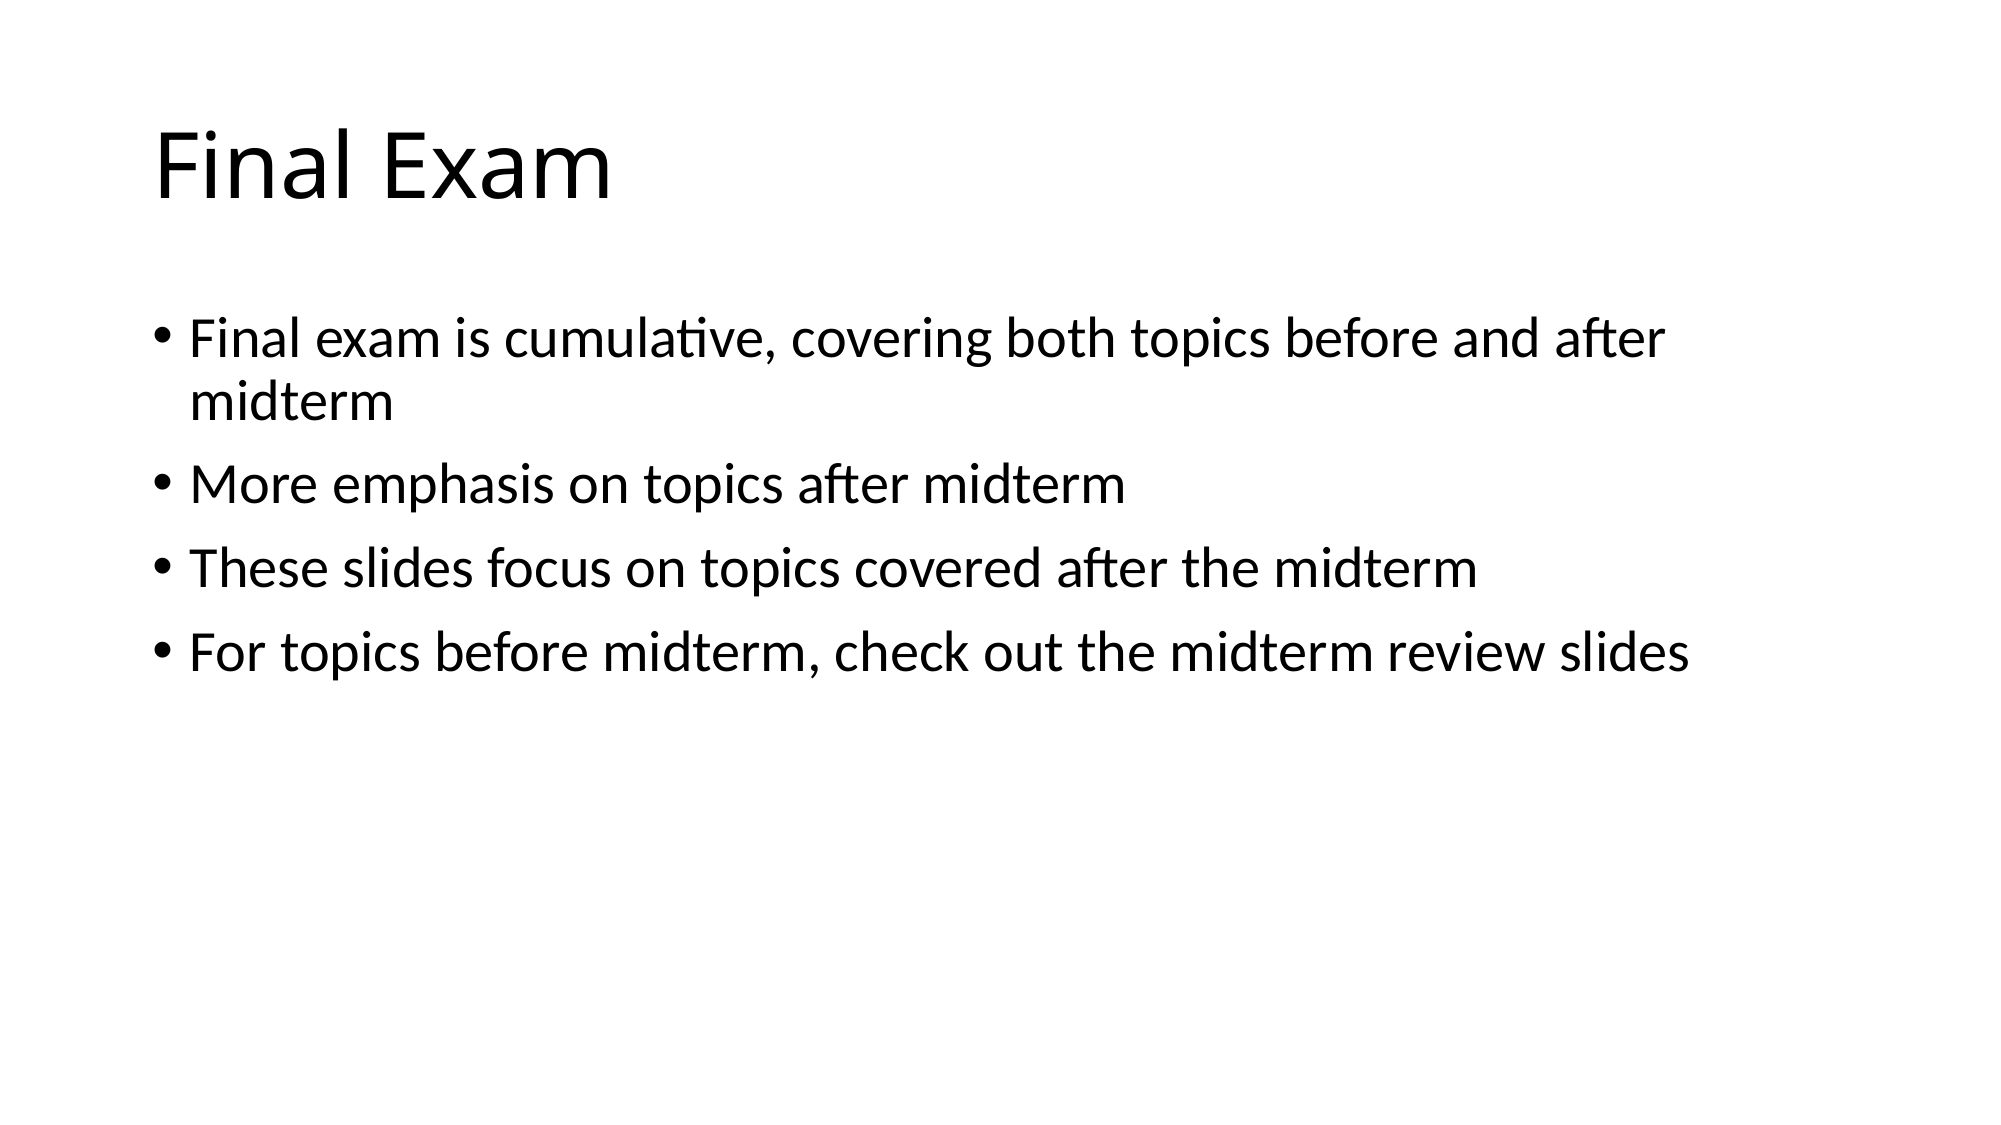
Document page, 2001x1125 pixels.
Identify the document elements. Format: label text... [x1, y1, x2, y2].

list Final exam is cumulative, covering both topics before and after midterm More emphasis on topics after midterm These slides focus on topics covered after the midterm For topics before midterm, check out the midterm review slides [137, 299, 1863, 1014]
title Final Exam [137, 59, 1863, 278]
